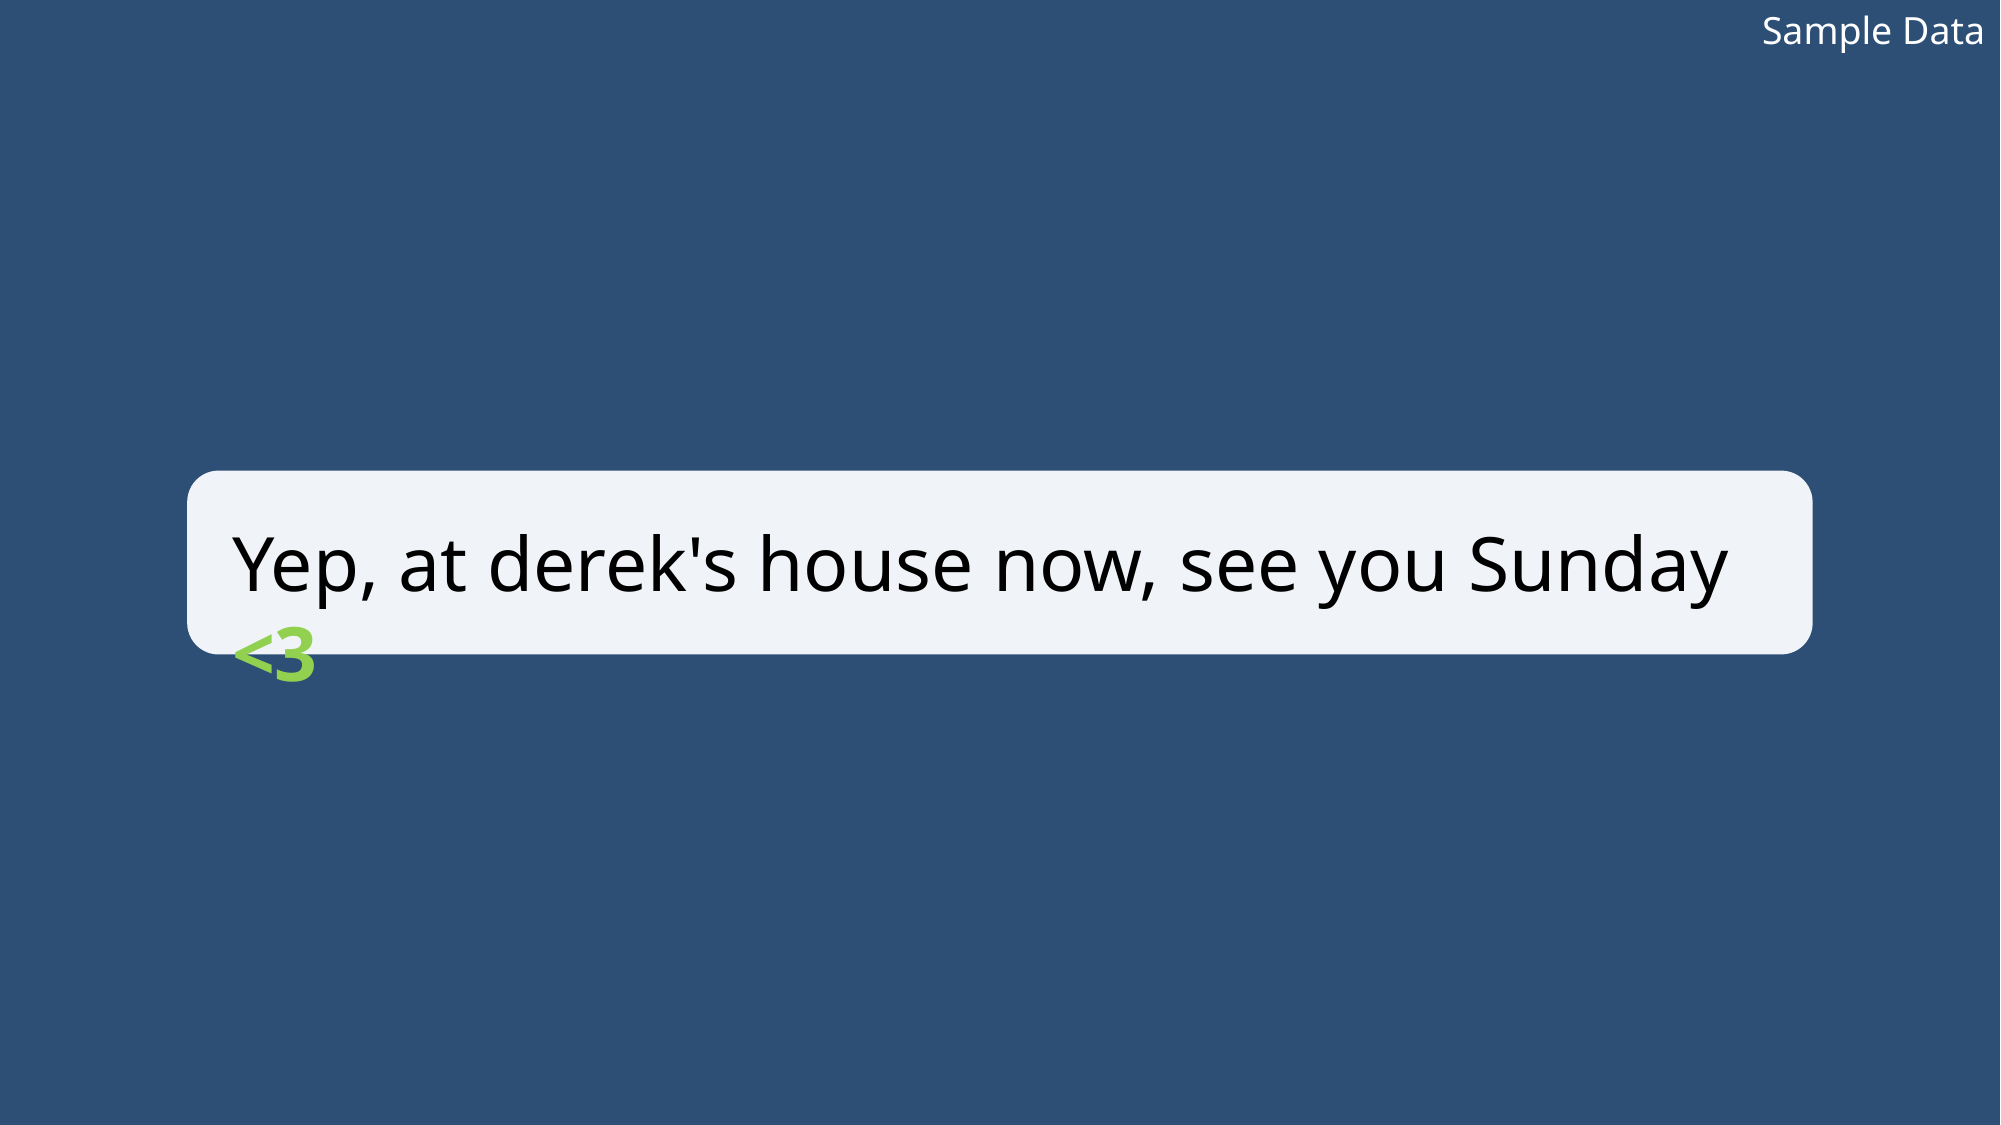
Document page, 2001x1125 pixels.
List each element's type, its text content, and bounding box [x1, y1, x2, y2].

text_box Yep, at derek's house now, see you Sunday <3 [217, 509, 1783, 705]
text_box [187, 470, 1813, 655]
text_box Sample Data [1663, 0, 2000, 60]
